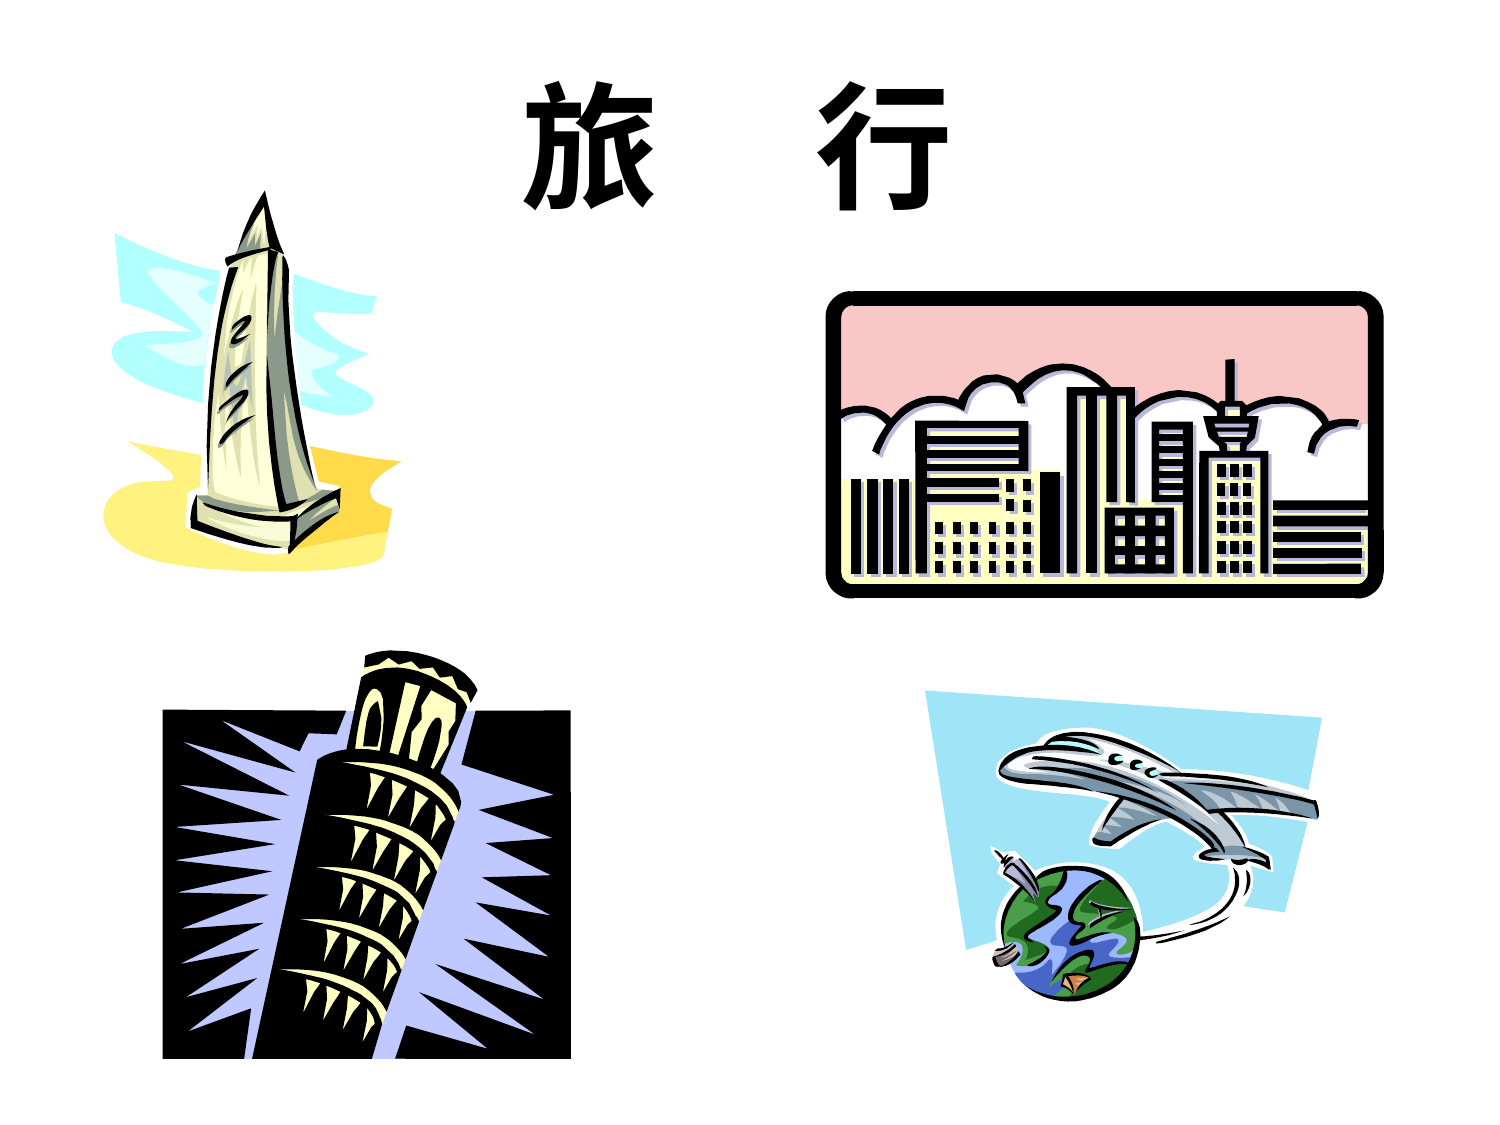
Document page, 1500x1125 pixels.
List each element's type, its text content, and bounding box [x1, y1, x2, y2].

picture [162, 649, 575, 1063]
picture [99, 187, 406, 575]
picture [824, 287, 1388, 603]
title 旅 行 [99, 49, 1376, 238]
picture [924, 687, 1325, 1005]
